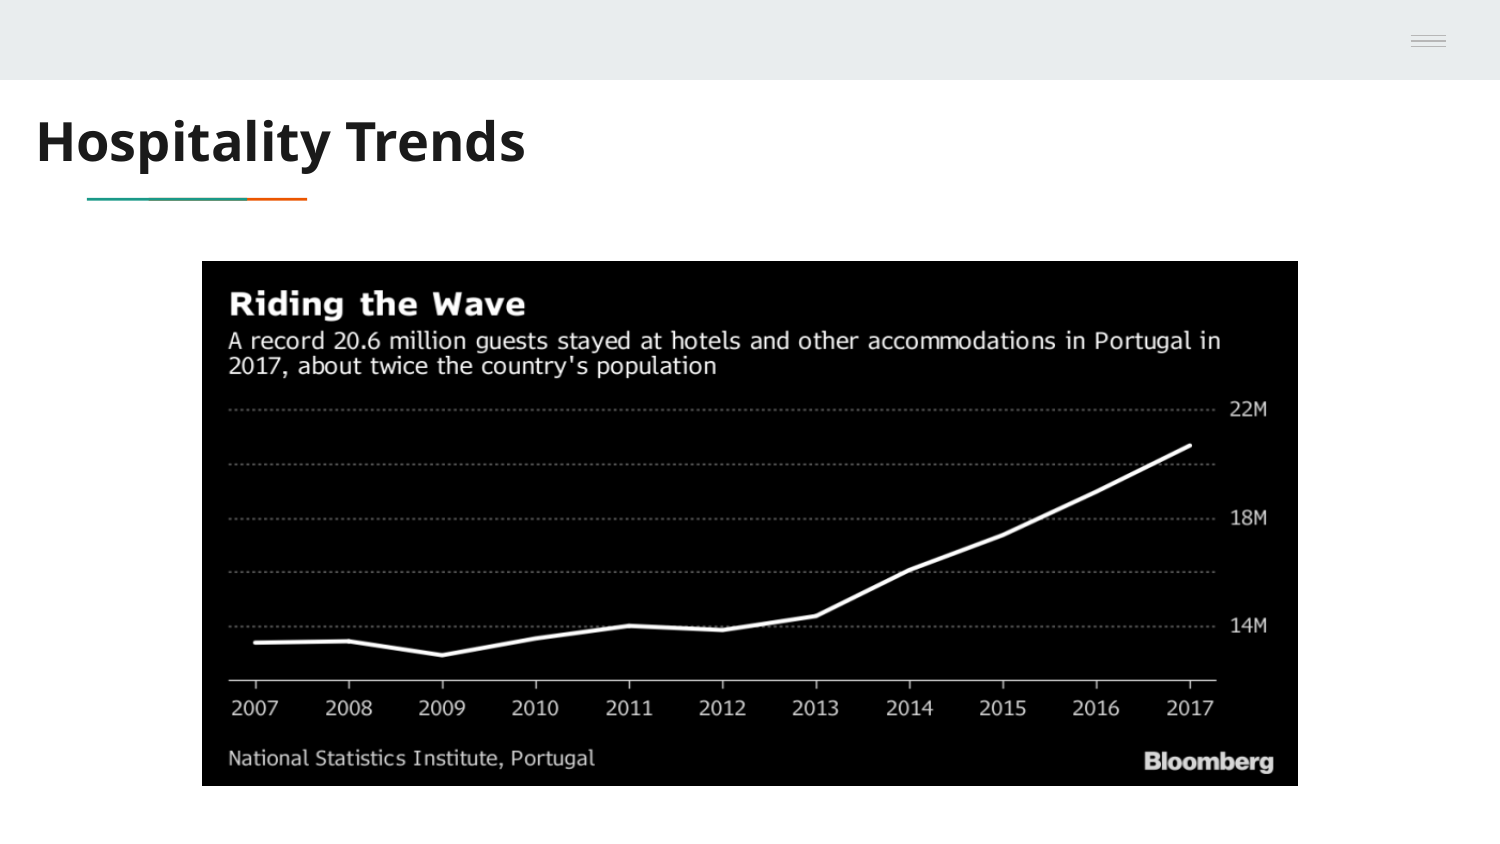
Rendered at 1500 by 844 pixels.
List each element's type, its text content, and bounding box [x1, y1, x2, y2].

picture [201, 261, 1299, 786]
title Hospitality Trends [19, 92, 659, 262]
